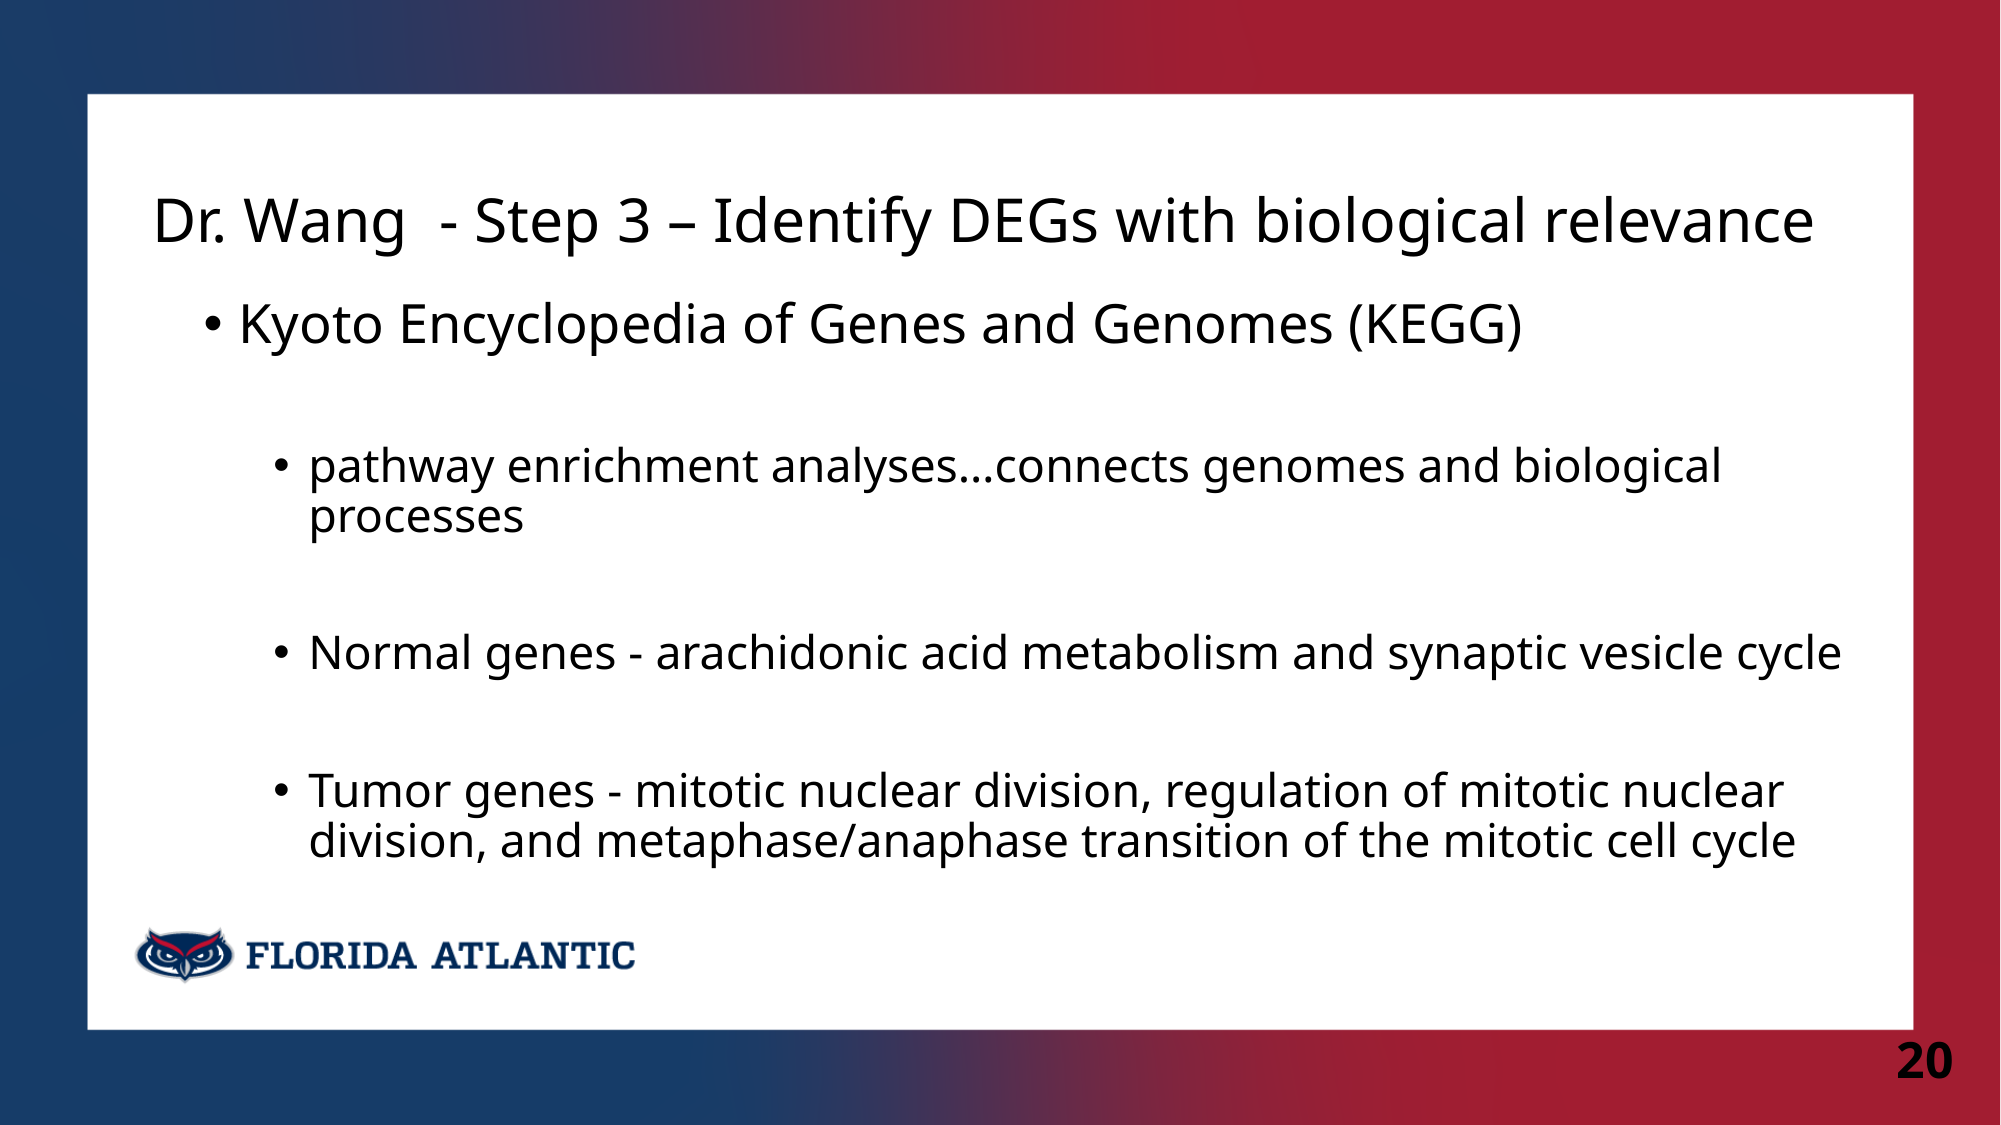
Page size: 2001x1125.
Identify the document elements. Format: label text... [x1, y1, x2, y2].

list Kyoto Encyclopedia of Genes and Genomes (KEGG) pathway enrichment analyses…connects genomes and biological processes Normal genes - arachidonic acid metabolism and synaptic vesicle cycle Tumor genes - mitotic nuclear division, regulation of mitotic nuclear division, and metaphase/anaphase transition of the mitotic cell cycle [188, 288, 1863, 884]
picture [0, 0, 2001, 1125]
title Dr. Wang - Step 3 – Identify DEGs with biological relevance [137, 155, 1863, 292]
slide_number 20 [1881, 1032, 2000, 1093]
